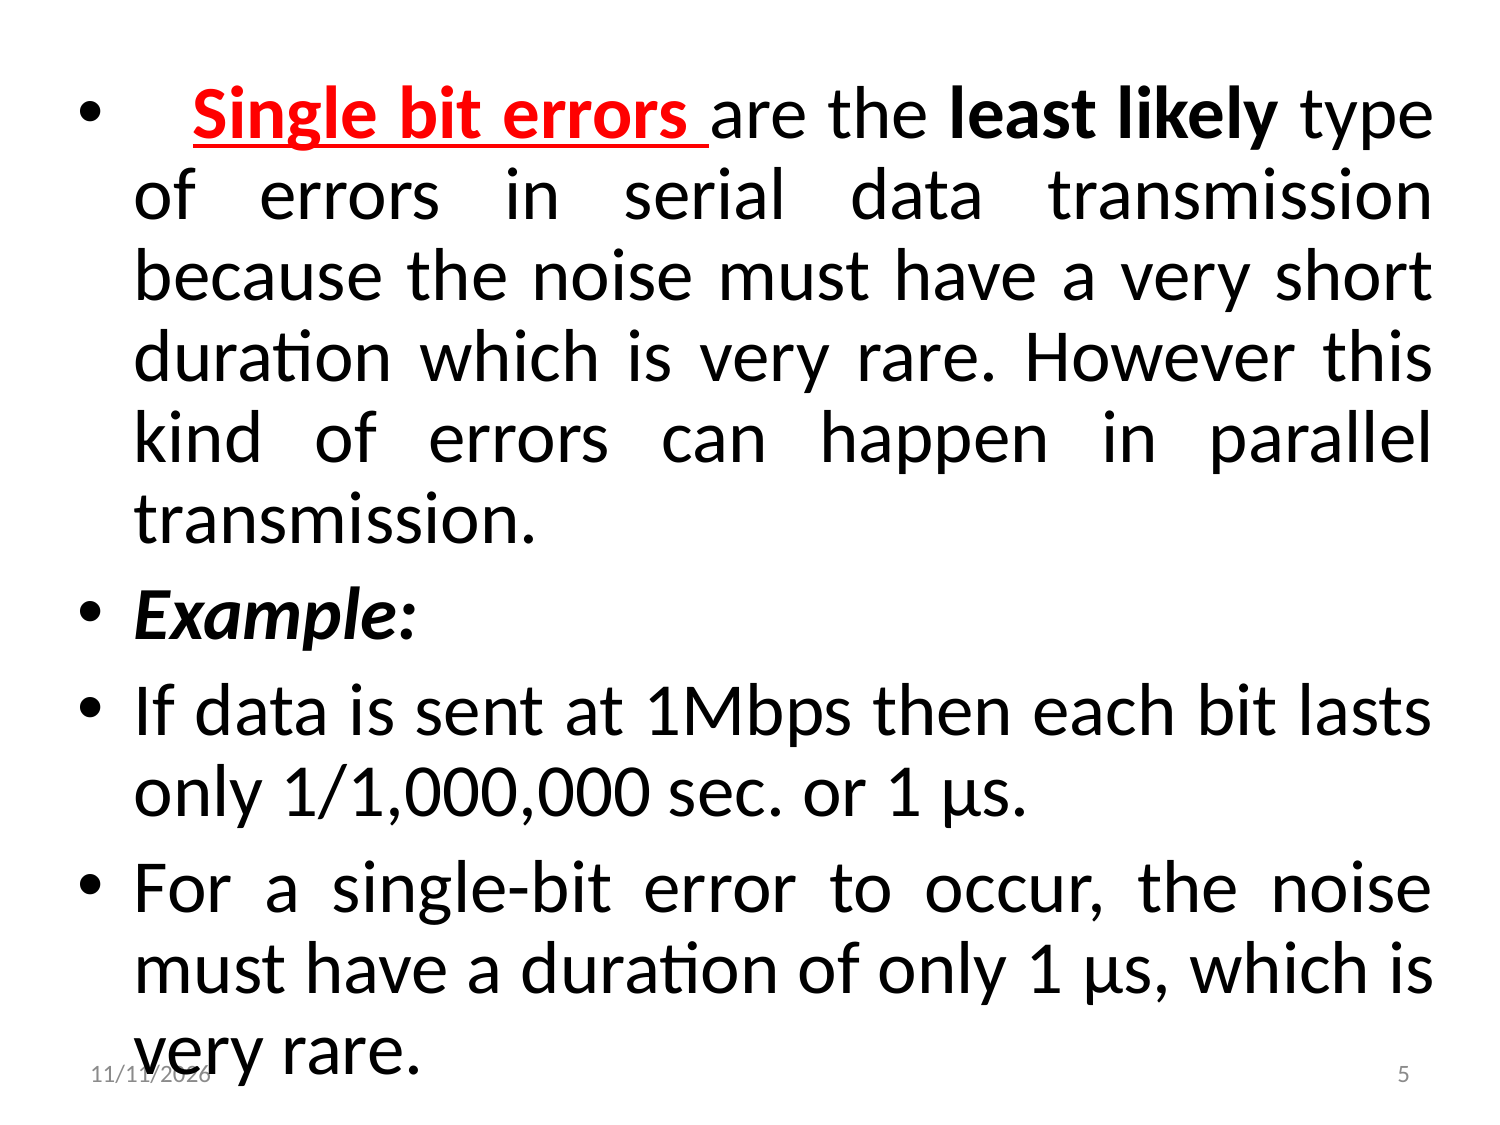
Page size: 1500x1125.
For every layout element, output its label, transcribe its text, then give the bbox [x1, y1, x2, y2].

slide_number 5 [1074, 1042, 1425, 1103]
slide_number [75, 1042, 425, 1103]
list Single bit errors are the least likely type of errors in serial data transmission because the noise must have a very short duration which is very rare. However this kind of errors can happen in parallel transmission. Example: If data is sent at 1Mbps then each bit lasts only 1/1,000,000 sec. or 1 μs. For a single-bit error to occur, the noise must have a duration of only 1 μs, which is very rare. [62, 66, 1450, 1013]
